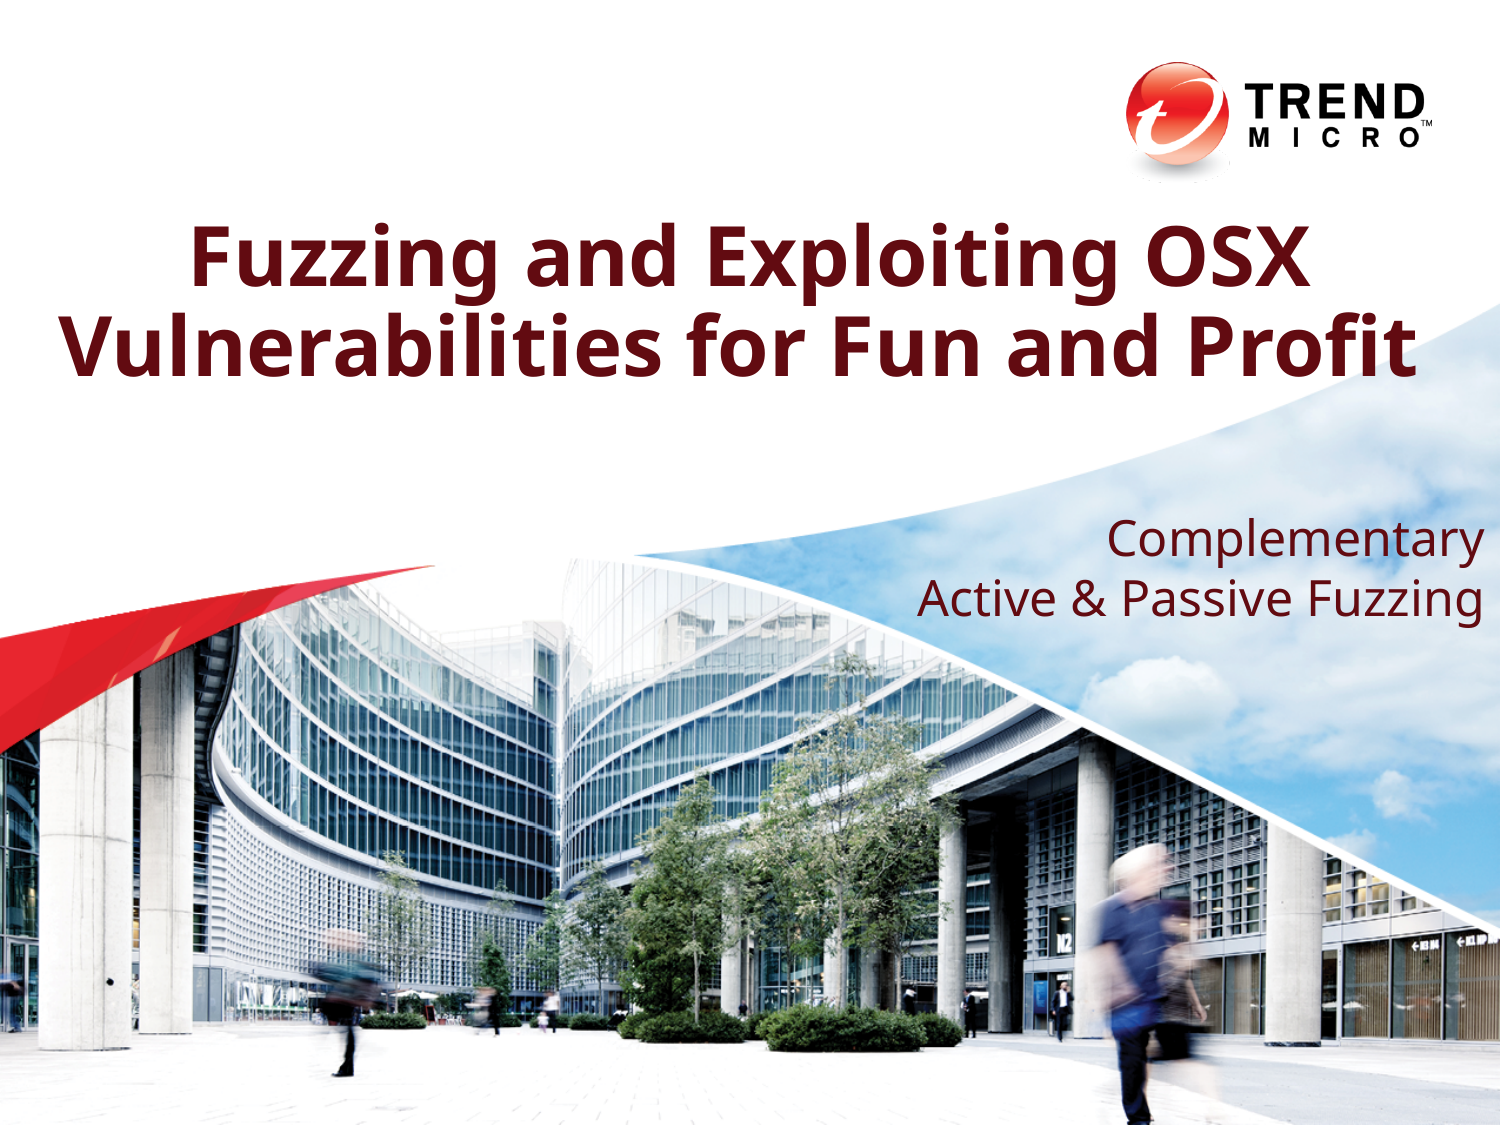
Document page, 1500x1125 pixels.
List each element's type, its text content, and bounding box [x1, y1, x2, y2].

title Fuzzing and Exploiting OSX Vulnerabilities for Fun and Profit [0, 189, 1500, 419]
picture [0, 419, 1500, 1125]
picture [1126, 62, 1432, 183]
subtitle Complementary Active & Passive Fuzzing [623, 468, 1500, 664]
